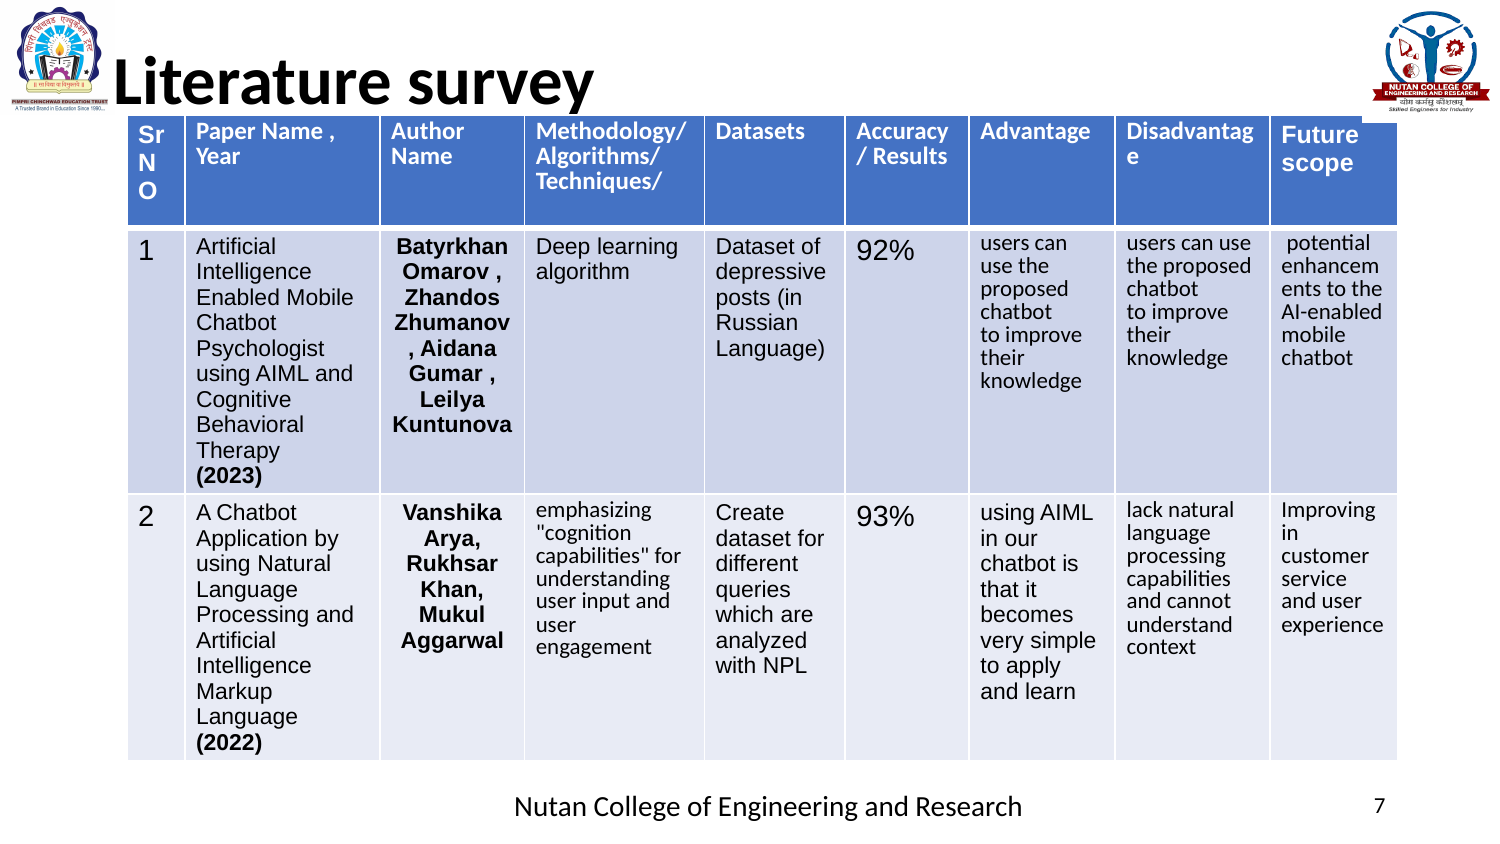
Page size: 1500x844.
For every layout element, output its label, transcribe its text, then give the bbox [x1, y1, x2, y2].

table_cell users can use the proposed chatbot to improve their knowledge [970, 231, 1114, 493]
table_cell Artificial Intelligence Enabled Mobile Chatbot Psychologist using AIML and Cognitive Behavioral Therapy (2023) [186, 231, 379, 493]
table_header Future scope [1271, 116, 1397, 225]
table_cell 92% [846, 231, 968, 493]
slide_number 7 [1059, 782, 1397, 827]
picture [0, 0, 115, 115]
table_cell Batyrkhan Omarov , Zhandos Zhumanov , Aidana Gumar , Leilya Kuntunova [381, 231, 524, 493]
table_cell A Chatbot Application by using Natural Language Processing and Artificial Intelligence Markup Language (2022) [186, 495, 379, 760]
table_cell 93% [846, 495, 968, 760]
table_cell 2 [128, 495, 184, 760]
table_cell users can use the proposed chatbot to improve their knowledge [1116, 231, 1269, 493]
picture [1362, 0, 1500, 124]
table_cell lack natural language processing capabilities and cannot understand context [1116, 495, 1269, 760]
footer Nutan College of Engineering and Research [496, 782, 1041, 827]
table_cell Vanshika Arya, Rukhsar Khan, Mukul Aggarwal [381, 495, 524, 760]
table_header Paper Name , Year [186, 116, 379, 225]
table_header Author Name [381, 116, 524, 225]
table_cell Dataset of depressive posts (in Russian Language) [705, 231, 844, 493]
table_header Disadvantage [1116, 116, 1269, 225]
title Literature survey [101, 39, 1357, 155]
table_cell potential enhancements to the AI-enabled mobile chatbot [1271, 231, 1397, 493]
table_header Sr NO [128, 116, 184, 225]
table_header Advantage [970, 116, 1114, 225]
table_header Datasets [705, 116, 844, 225]
table_cell emphasizing "cognition capabilities" for understanding user input and user engagement [525, 495, 704, 760]
table_cell using AIML in our chatbot is that it becomes very simple to apply and learn [970, 495, 1114, 760]
table_header Methodology/ Algorithms/ Techniques/ [525, 116, 704, 225]
table_cell Deep learning algorithm [525, 231, 704, 493]
table_cell 1 [128, 231, 184, 493]
table_cell Create dataset for different queries which are analyzed with NPL [705, 495, 844, 760]
table_header Accuracy/ Results [846, 116, 968, 225]
table_cell Improving in customer service and user experience [1271, 495, 1397, 760]
